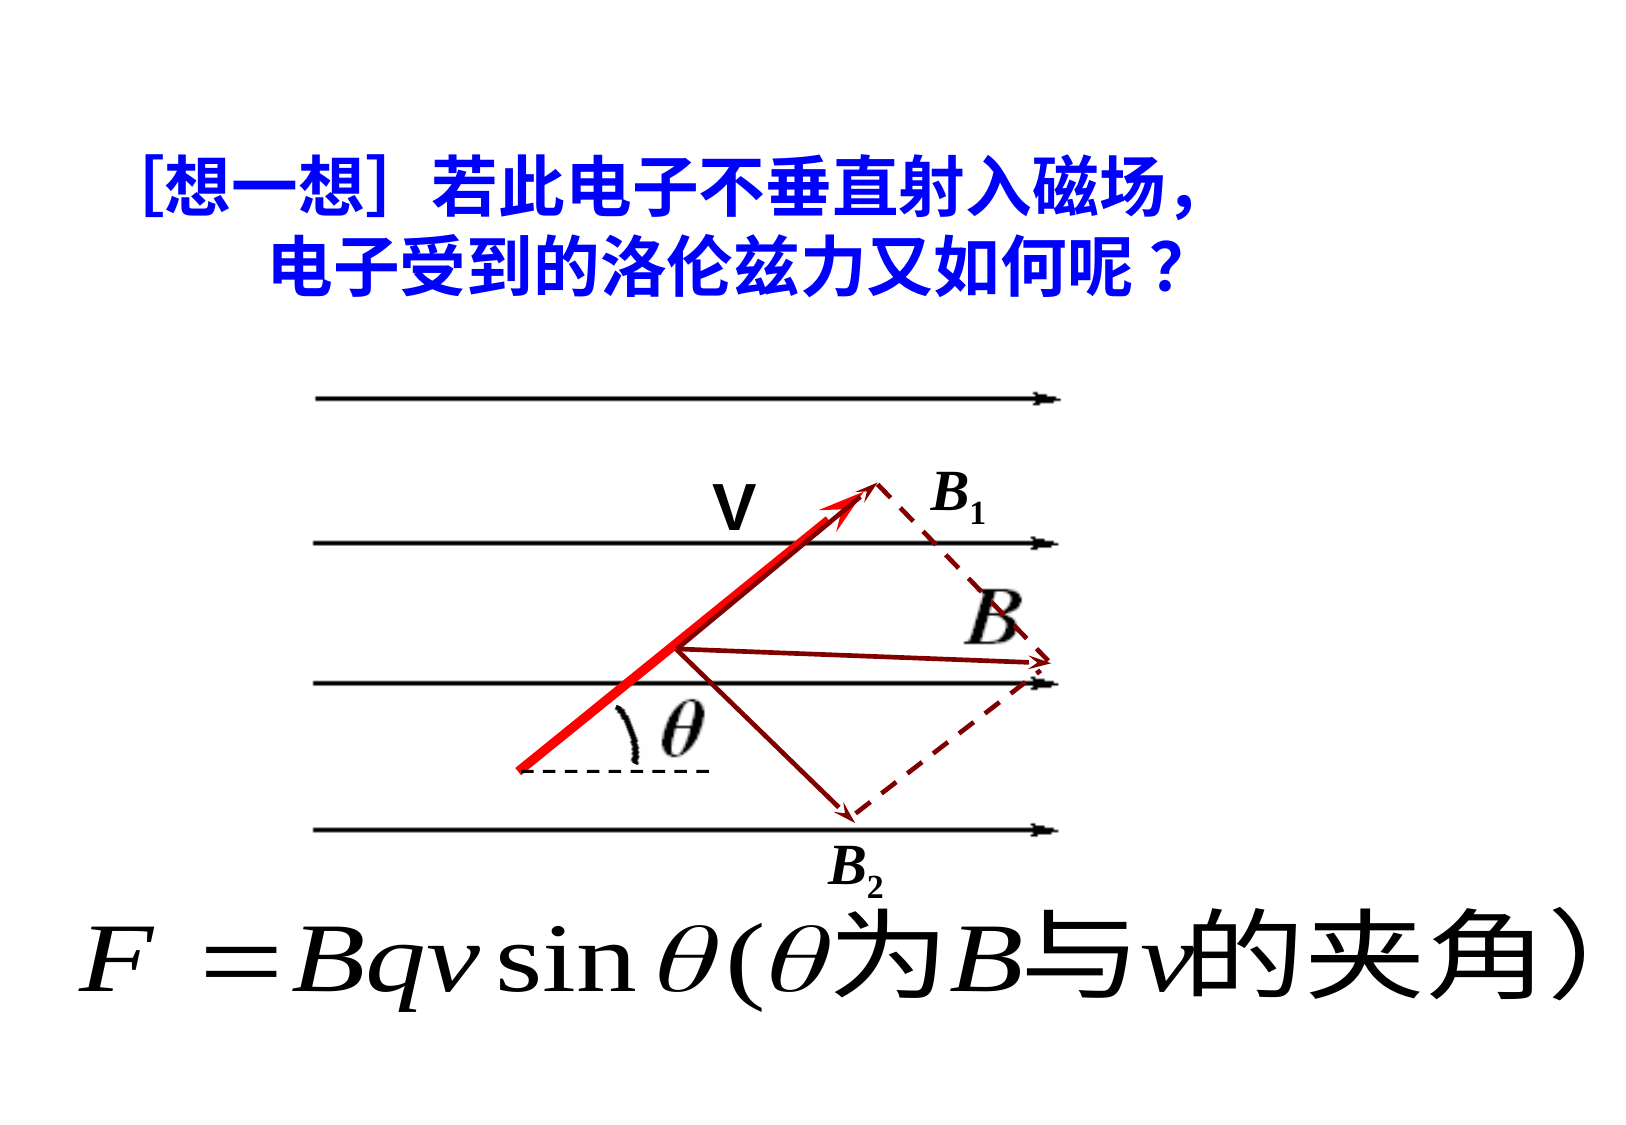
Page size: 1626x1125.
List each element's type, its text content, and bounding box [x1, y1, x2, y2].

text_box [57, 892, 1625, 1033]
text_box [300, 373, 1082, 870]
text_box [671, 444, 1054, 905]
text_box ［想一想］若此电子不垂直射入磁场， 电子受到的洛伦兹力又如何呢 ？ [83, 137, 1543, 312]
